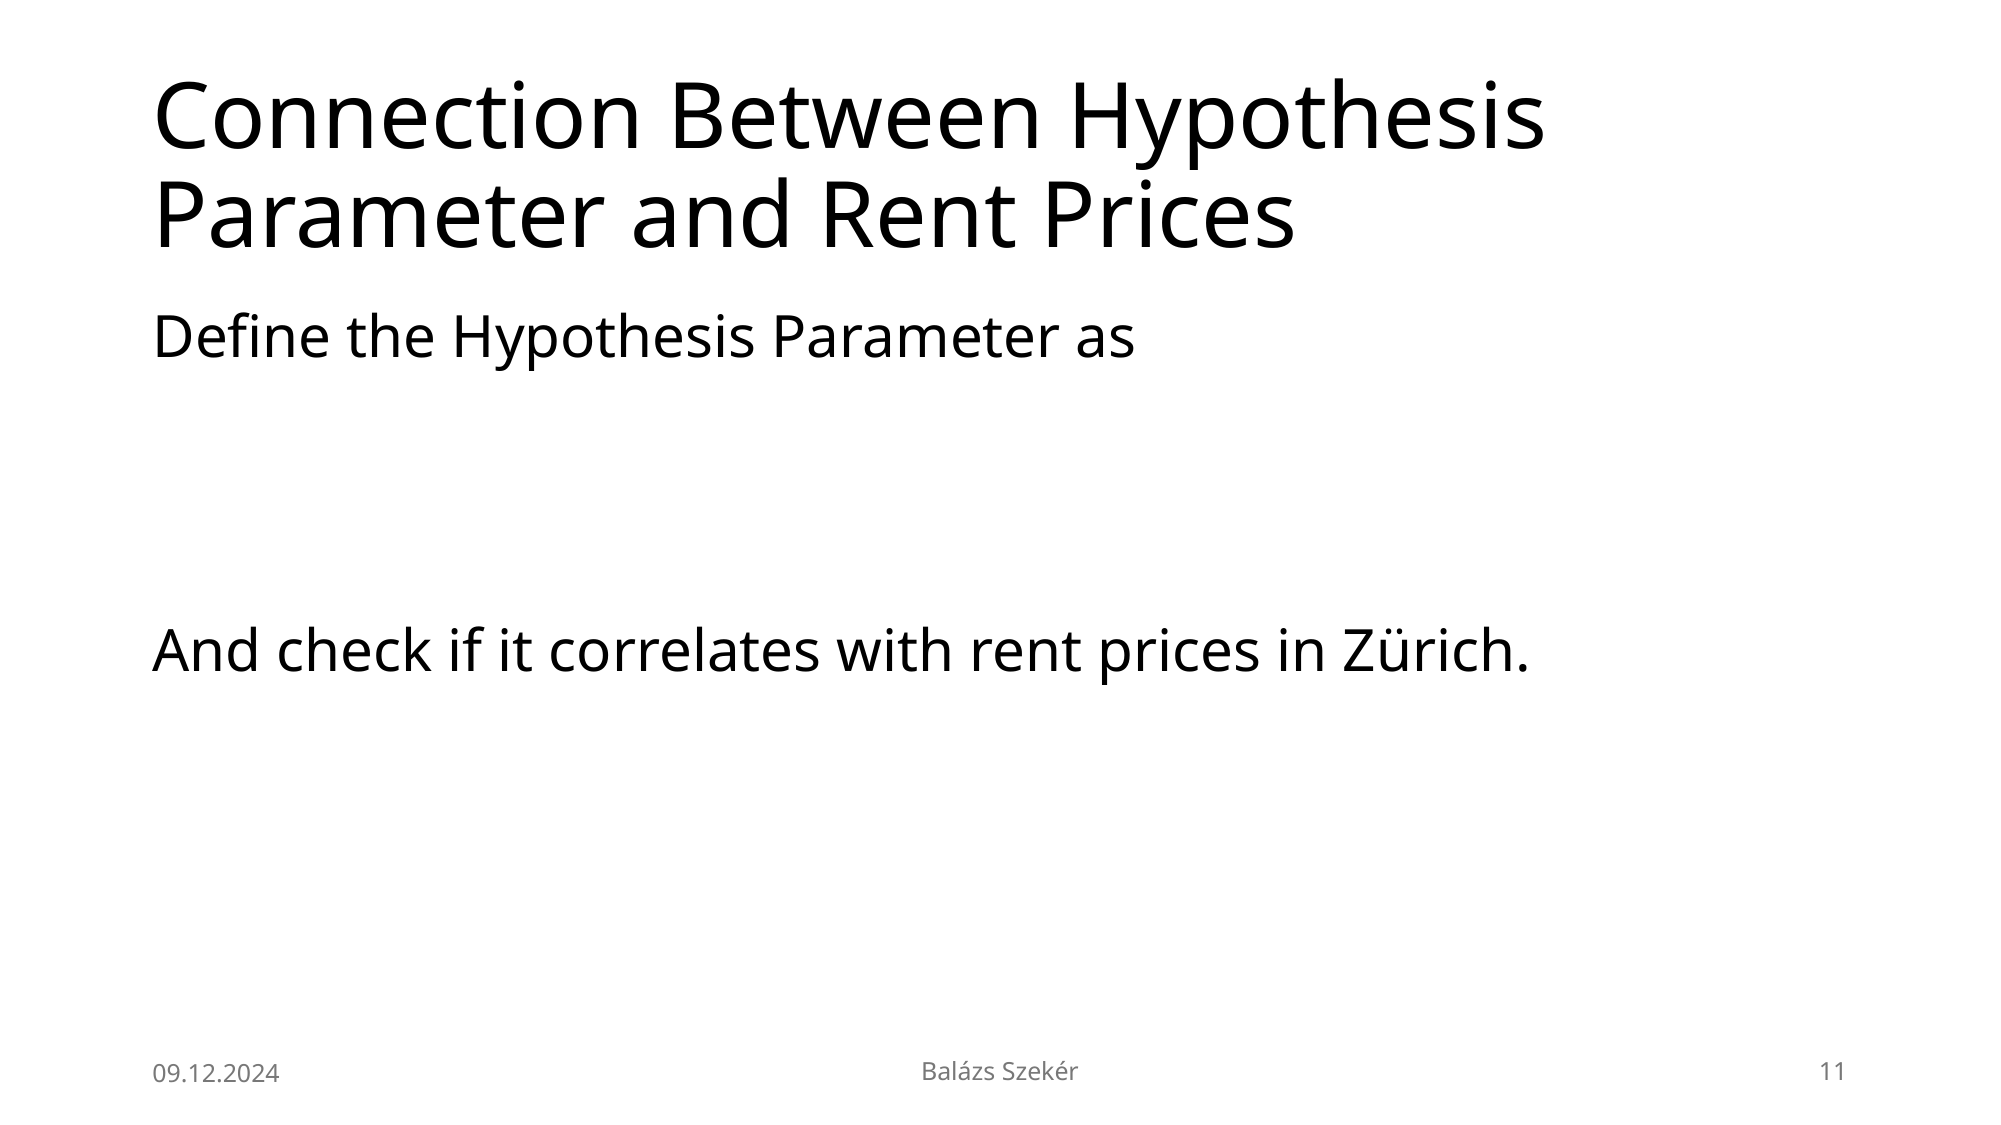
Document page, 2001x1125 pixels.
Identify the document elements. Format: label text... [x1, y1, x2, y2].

footer Balázs Szekér [662, 1042, 1338, 1103]
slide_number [137, 1042, 588, 1103]
title Connection Between Hypothesis Parameter and Rent Prices [137, 59, 1863, 278]
slide_number 11 [1412, 1042, 1863, 1103]
